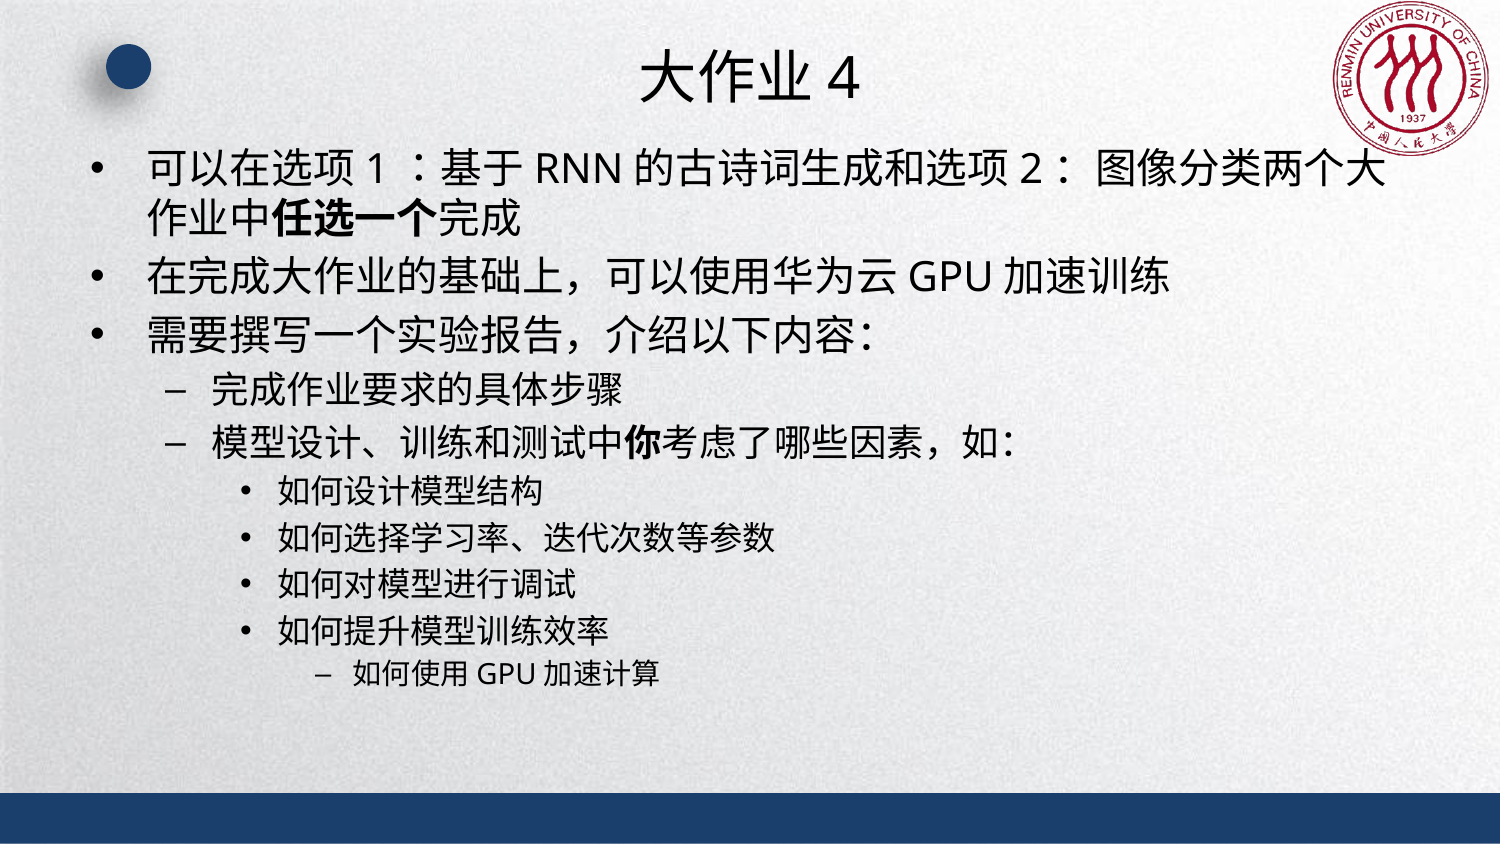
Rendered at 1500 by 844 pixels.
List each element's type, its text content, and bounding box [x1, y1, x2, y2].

title 大作业4 [75, 33, 1425, 116]
list 可以在选项1：基于RNN的古诗词生成和选项2：图像分类两个大作业中任选一个完成 在完成大作业的基础上，可以使用华为云GPU加速训练 需要撰写一个实验报告，介绍以下内容： 完成作业要求的具体步骤 模型设计、训练和测试中你考虑了哪些因素，如： 如何设计模型结构 如何选择学习率、迭代次数等参数 如何对模型进行调试 如何提升模型训练效率 如何使用GPU加速计算 [75, 134, 1425, 781]
picture [0, 0, 1500, 793]
